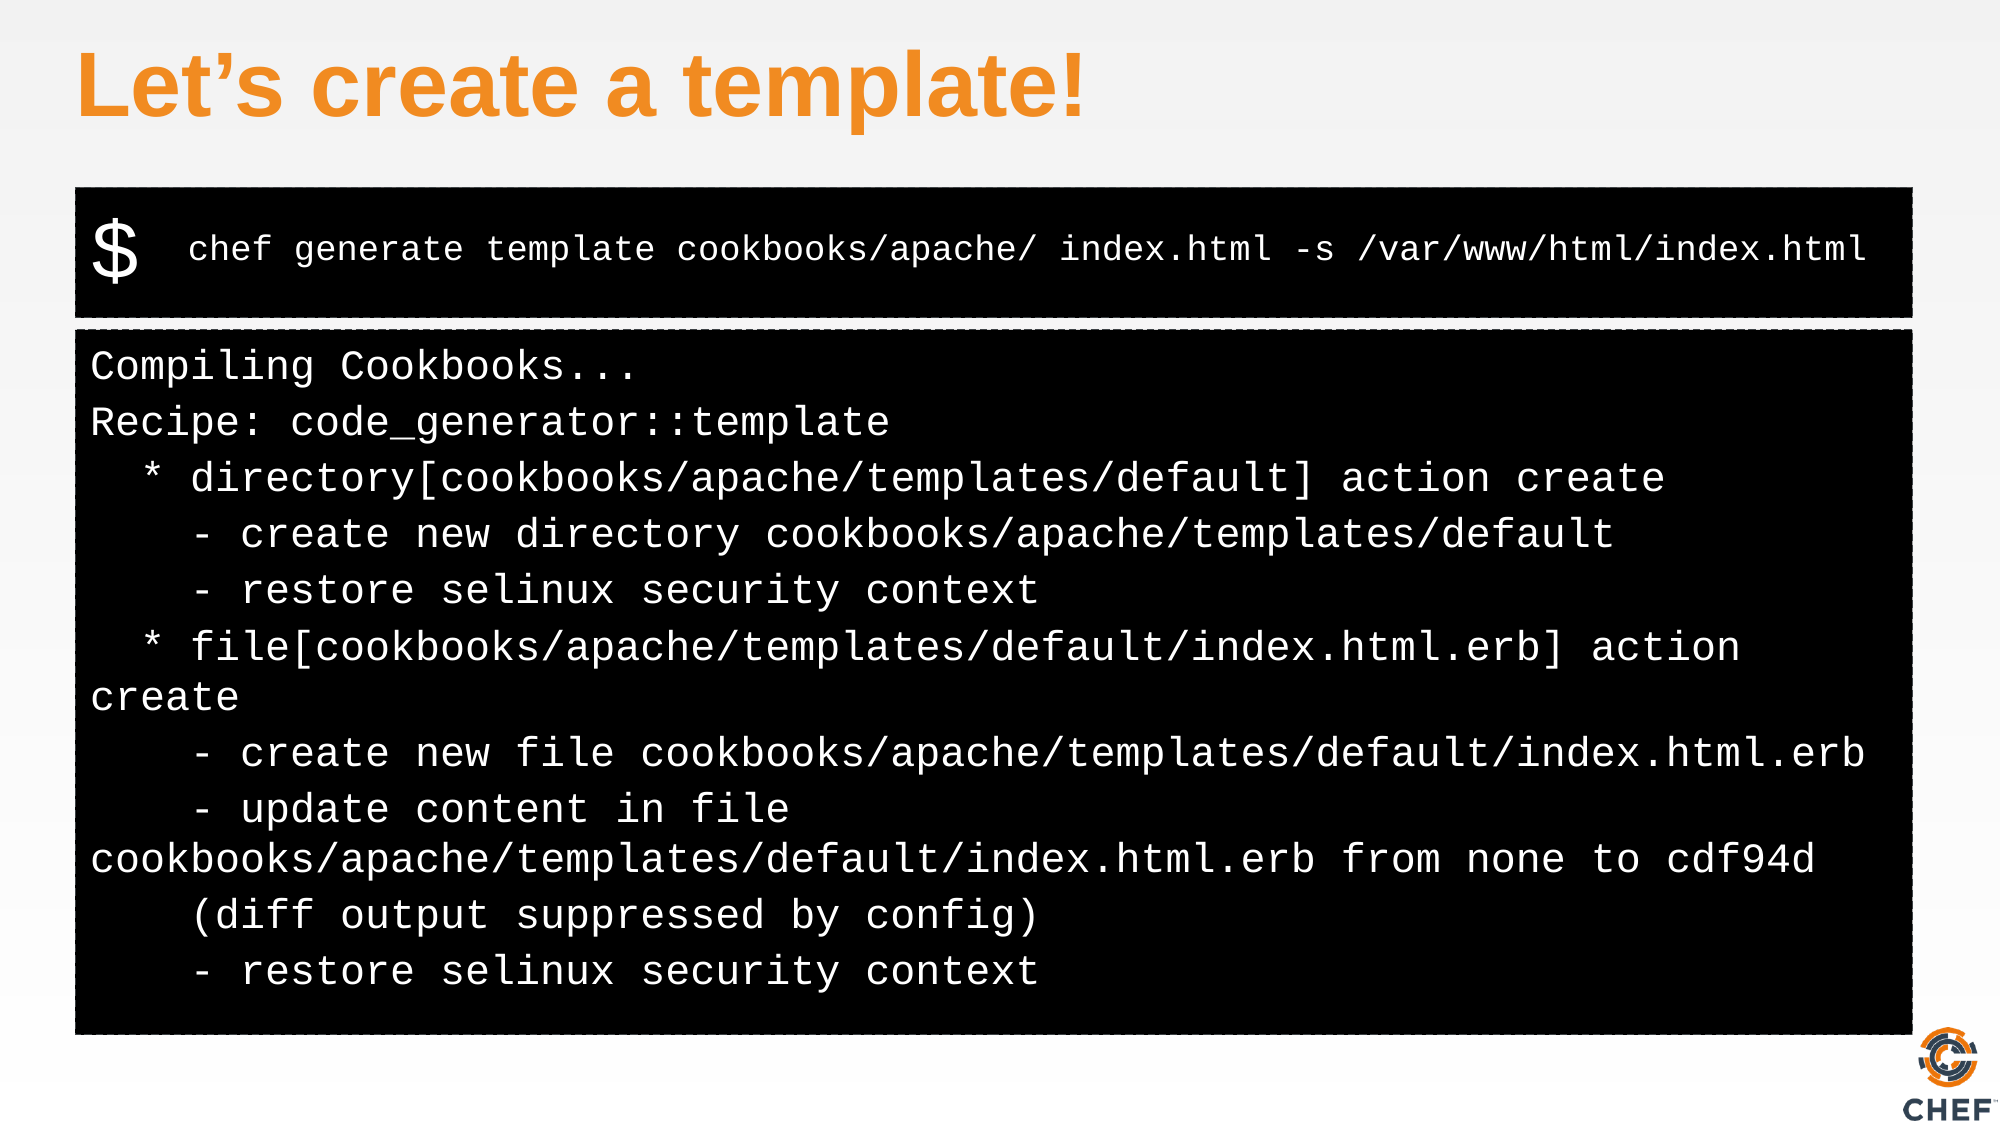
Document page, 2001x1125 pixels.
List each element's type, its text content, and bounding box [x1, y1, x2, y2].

picture [1903, 1027, 1998, 1121]
list chef generate template cookbooks/apache/ index.html -s /var/www/html/index.html [172, 201, 1908, 291]
title Let’s create a template! [75, 37, 1913, 140]
list Compiling Cookbooks... Recipe: code_generator::template * directory[cookbooks/apache/templates/default] action create - create new directory cookbooks/apache/templates/default - restore selinux security context * file[cookbooks/apache/templates/default/index.html.erb] action create - create new file cookbooks/apache/templates/default/index.html.erb - update content in file cookbooks/apache/templates/default/index.html.erb from none to cdf94d (diff output suppressed by config) - restore selinux security context [75, 329, 1913, 1035]
